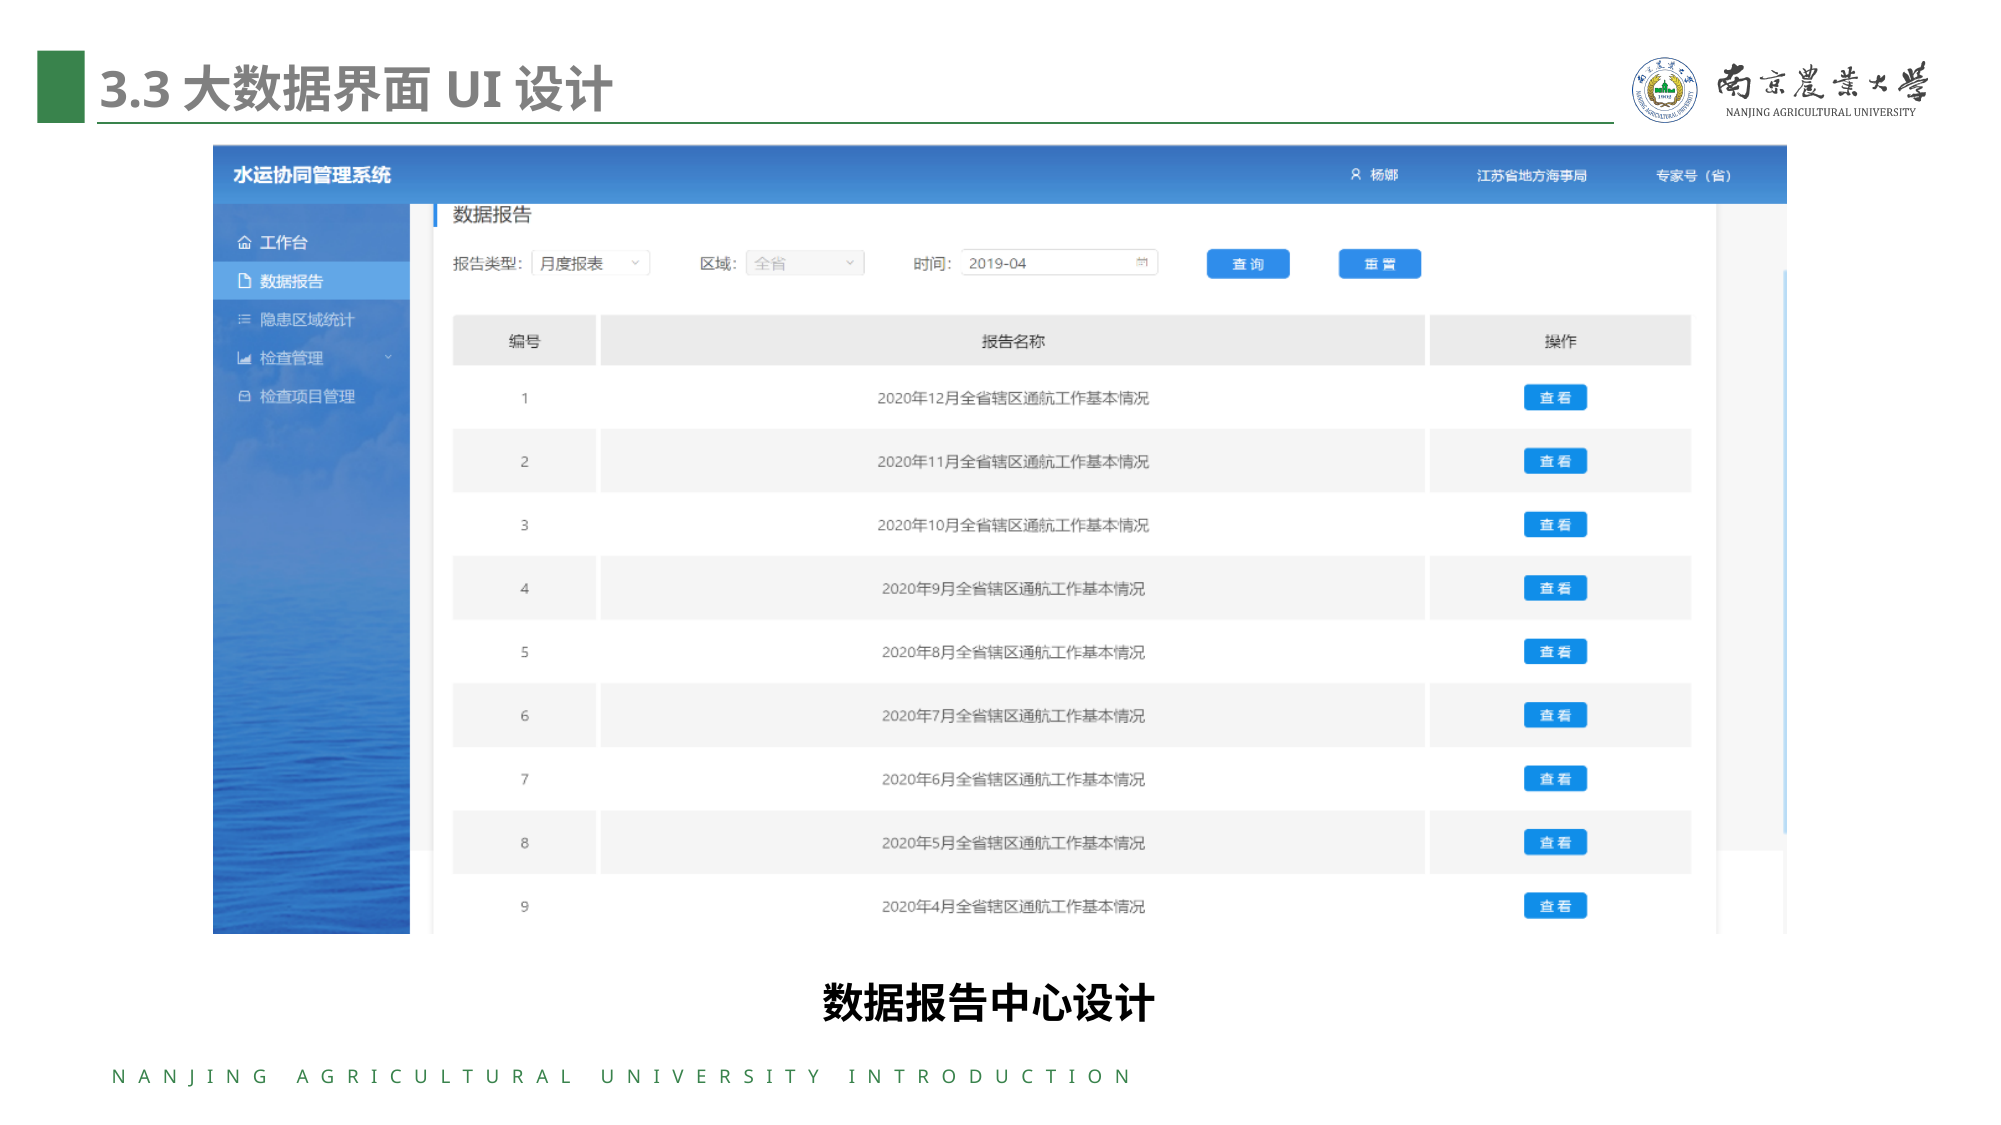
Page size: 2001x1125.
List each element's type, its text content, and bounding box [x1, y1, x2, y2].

text_box NANJING AGRICULTURAL UNIVERSITY INTRODUCTION [96, 1056, 1903, 1095]
text_box [36, 50, 84, 124]
picture [1632, 57, 1928, 123]
text_box 数据报告中心设计 [807, 969, 1193, 1035]
text_box 3.3大数据界面UI设计 [84, 50, 661, 125]
picture [213, 144, 1787, 934]
